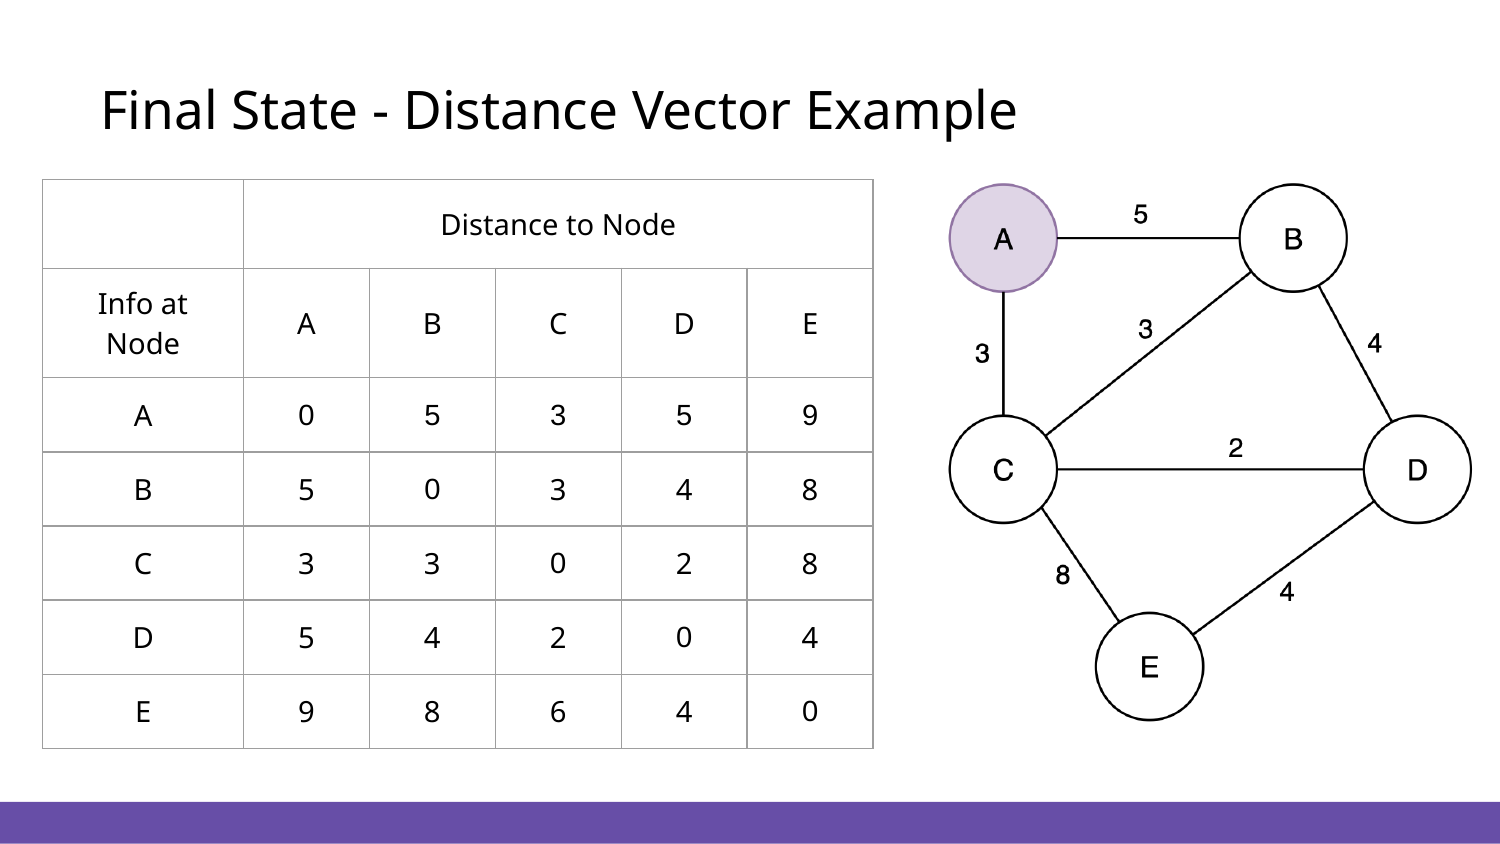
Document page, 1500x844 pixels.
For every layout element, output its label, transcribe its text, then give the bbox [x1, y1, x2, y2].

table_cell A [244, 269, 369, 377]
table_cell 5 [244, 453, 369, 525]
table_cell E [748, 269, 872, 377]
table_cell 5 [244, 601, 369, 674]
table_cell 2 [496, 601, 621, 674]
table_cell 9 [748, 378, 872, 451]
table_cell 4 [622, 453, 746, 525]
table_cell A [43, 378, 243, 451]
table_cell B [370, 269, 495, 377]
table_cell 0 [244, 378, 369, 451]
table_cell D [43, 601, 243, 674]
table_cell 4 [622, 675, 746, 748]
table_cell 6 [496, 675, 621, 748]
table_header Distance to Node [244, 180, 872, 268]
table_cell 5 [622, 378, 746, 451]
table_cell 4 [748, 601, 872, 674]
table_cell E [43, 675, 243, 748]
table_cell 5 [370, 378, 495, 451]
table_cell 0 [496, 527, 621, 599]
table_cell 3 [244, 527, 369, 599]
table_cell Info at Node [43, 269, 243, 377]
table_cell C [43, 527, 243, 599]
table_cell 4 [370, 601, 495, 674]
table_cell 9 [244, 675, 369, 748]
table_cell 0 [748, 675, 872, 748]
title Final State - Distance Vector Example [85, 61, 1415, 156]
table_header [43, 180, 243, 268]
table_cell 8 [748, 527, 872, 599]
table_cell 8 [370, 675, 495, 748]
picture [931, 172, 1485, 728]
table_cell 0 [370, 453, 495, 525]
table_cell B [43, 453, 243, 525]
table_cell 2 [622, 527, 746, 599]
table_cell C [496, 269, 621, 377]
table_cell 3 [496, 453, 621, 525]
table_cell D [622, 269, 746, 377]
table_cell 3 [496, 378, 621, 451]
table_cell 8 [748, 453, 872, 525]
table_cell 0 [622, 601, 746, 674]
table_cell 3 [370, 527, 495, 599]
